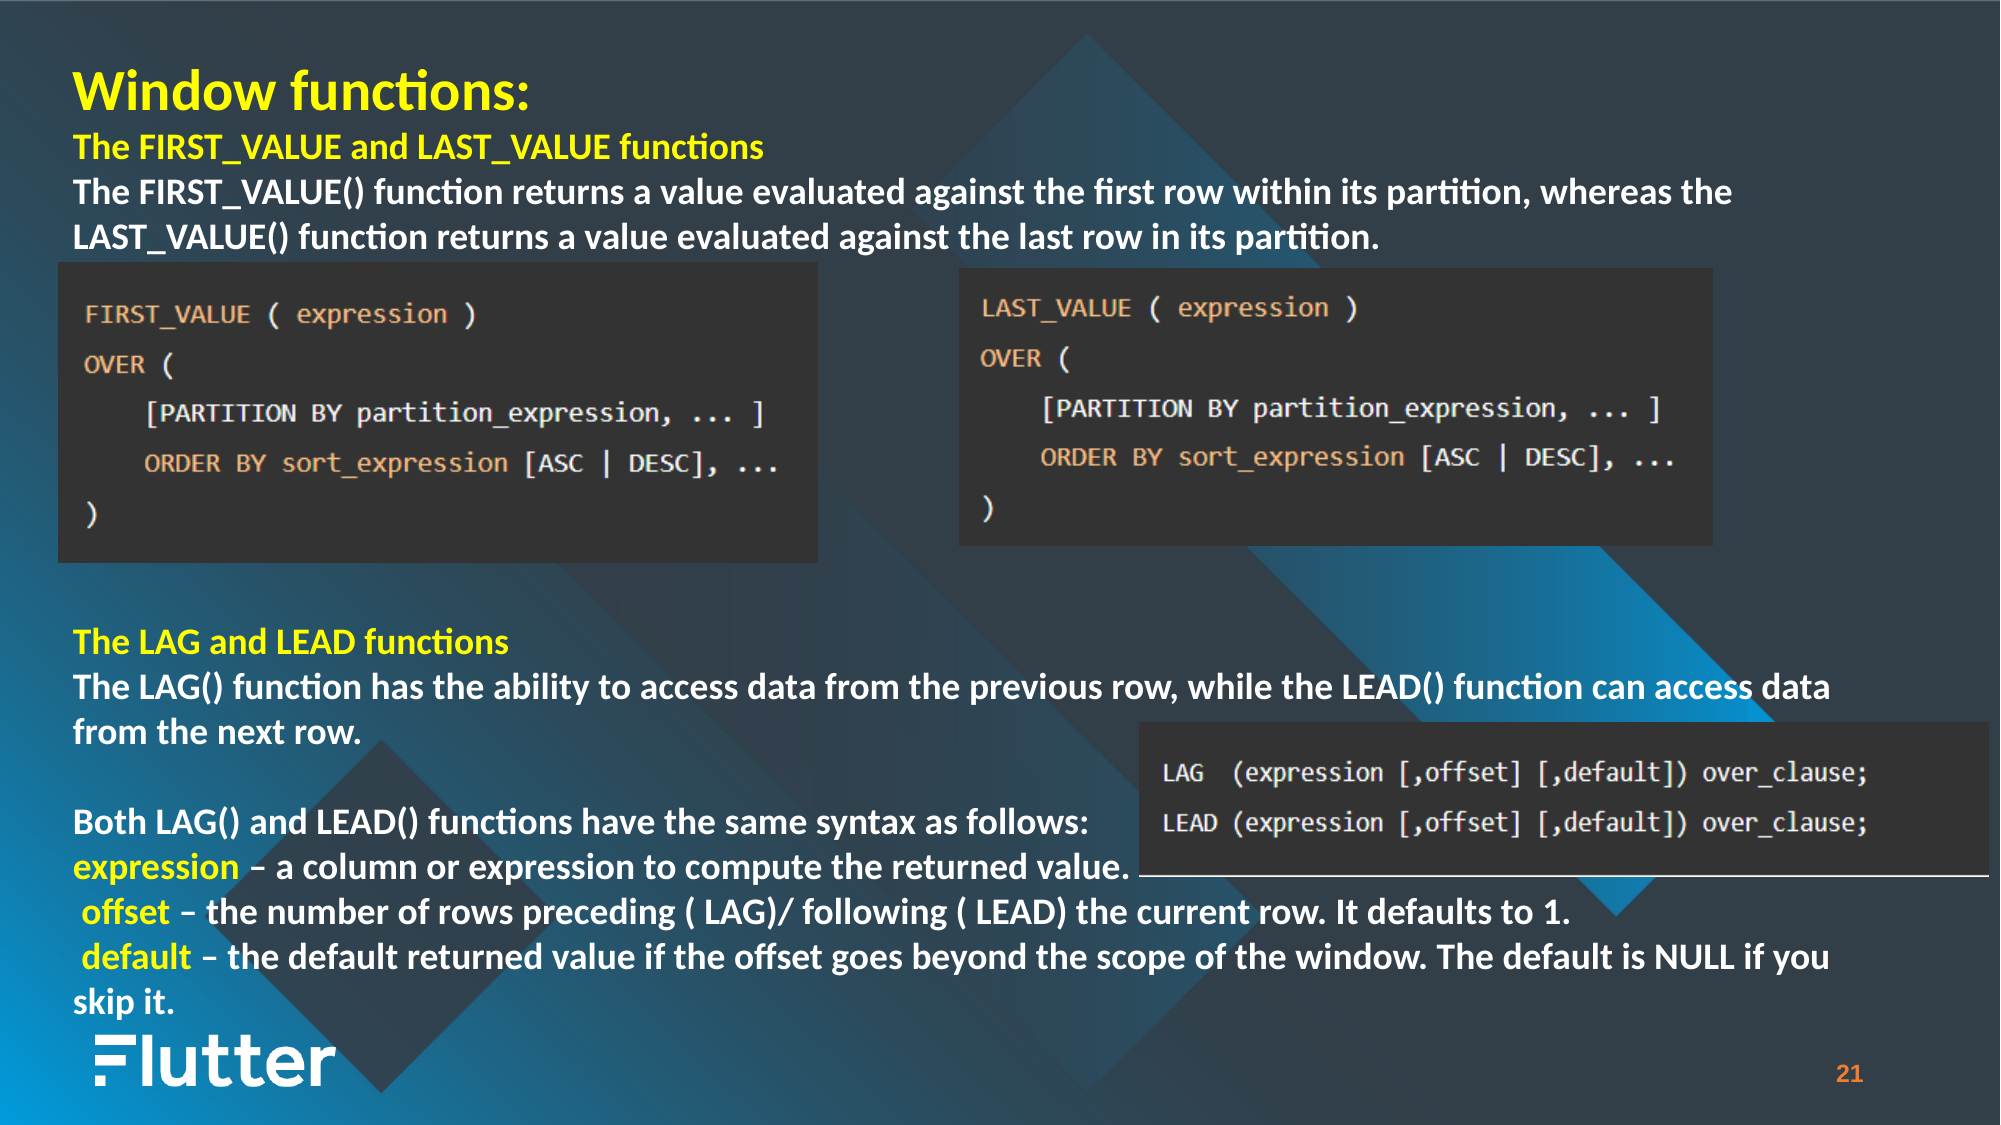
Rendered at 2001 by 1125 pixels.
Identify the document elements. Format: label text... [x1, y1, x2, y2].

picture [0, 0, 2000, 1125]
text_box Window functions: The FIRST_VALUE and LAST_VALUE functions The FIRST_VALUE() function returns a value evaluated against the first row within its partition, whereas the LAST_VALUE() function returns a value evaluated against the last row in its partition. The LAG and LEAD functions The LAG() function has the ability to access data from the previous row, while the LEAD() function can access data from the next row. Both LAG() and LEAD() functions have the same syntax as follows: expression – a column or expression to compute the returned value. offset – the number of rows preceding ( LAG)/ following ( LEAD) the current row. It defaults to 1. default – the default returned value if the offset goes beyond the scope of the window. The default is NULL if you skip it. [58, 45, 1862, 1120]
picture [959, 268, 1713, 546]
